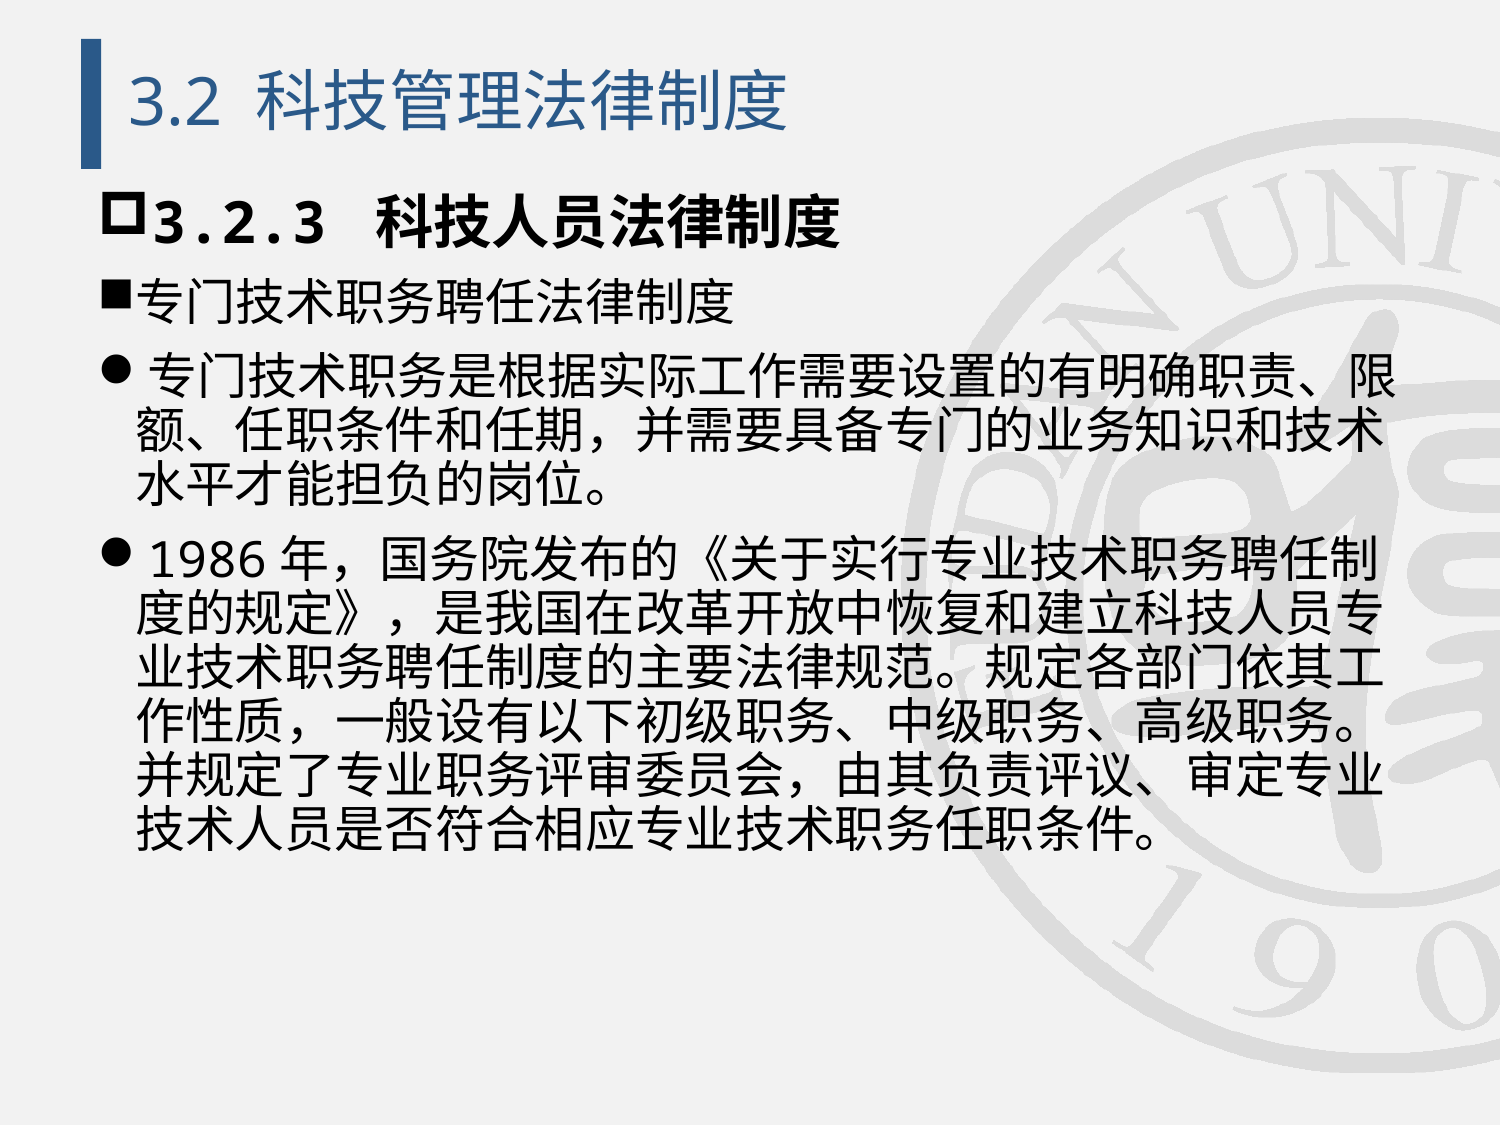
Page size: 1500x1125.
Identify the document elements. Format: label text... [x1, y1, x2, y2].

list 3.2.3 科技人员法律制度 专门技术职务聘任法律制度 专门技术职务是根据实际工作需要设置的有明确职责、限额、任职条件和任期，并需要具备专门的业务知识和技术水平才能担负的岗位。 1986年，国务院发布的《关于实行专业技术职务聘任制度的规定》，是我国在改革开放中恢复和建立科技人员专业技术职务聘任制度的主要法律规范。规定各部门依其工作性质，一般设有以下初级职务、中级职务、高级职务。并规定了专业职务评审委员会，由其负责评议、审定专业技术人员是否符合相应专业技术职务任职条件。 [82, 185, 1417, 1014]
title 3.2 科技管理法律制度 [113, 49, 1387, 159]
